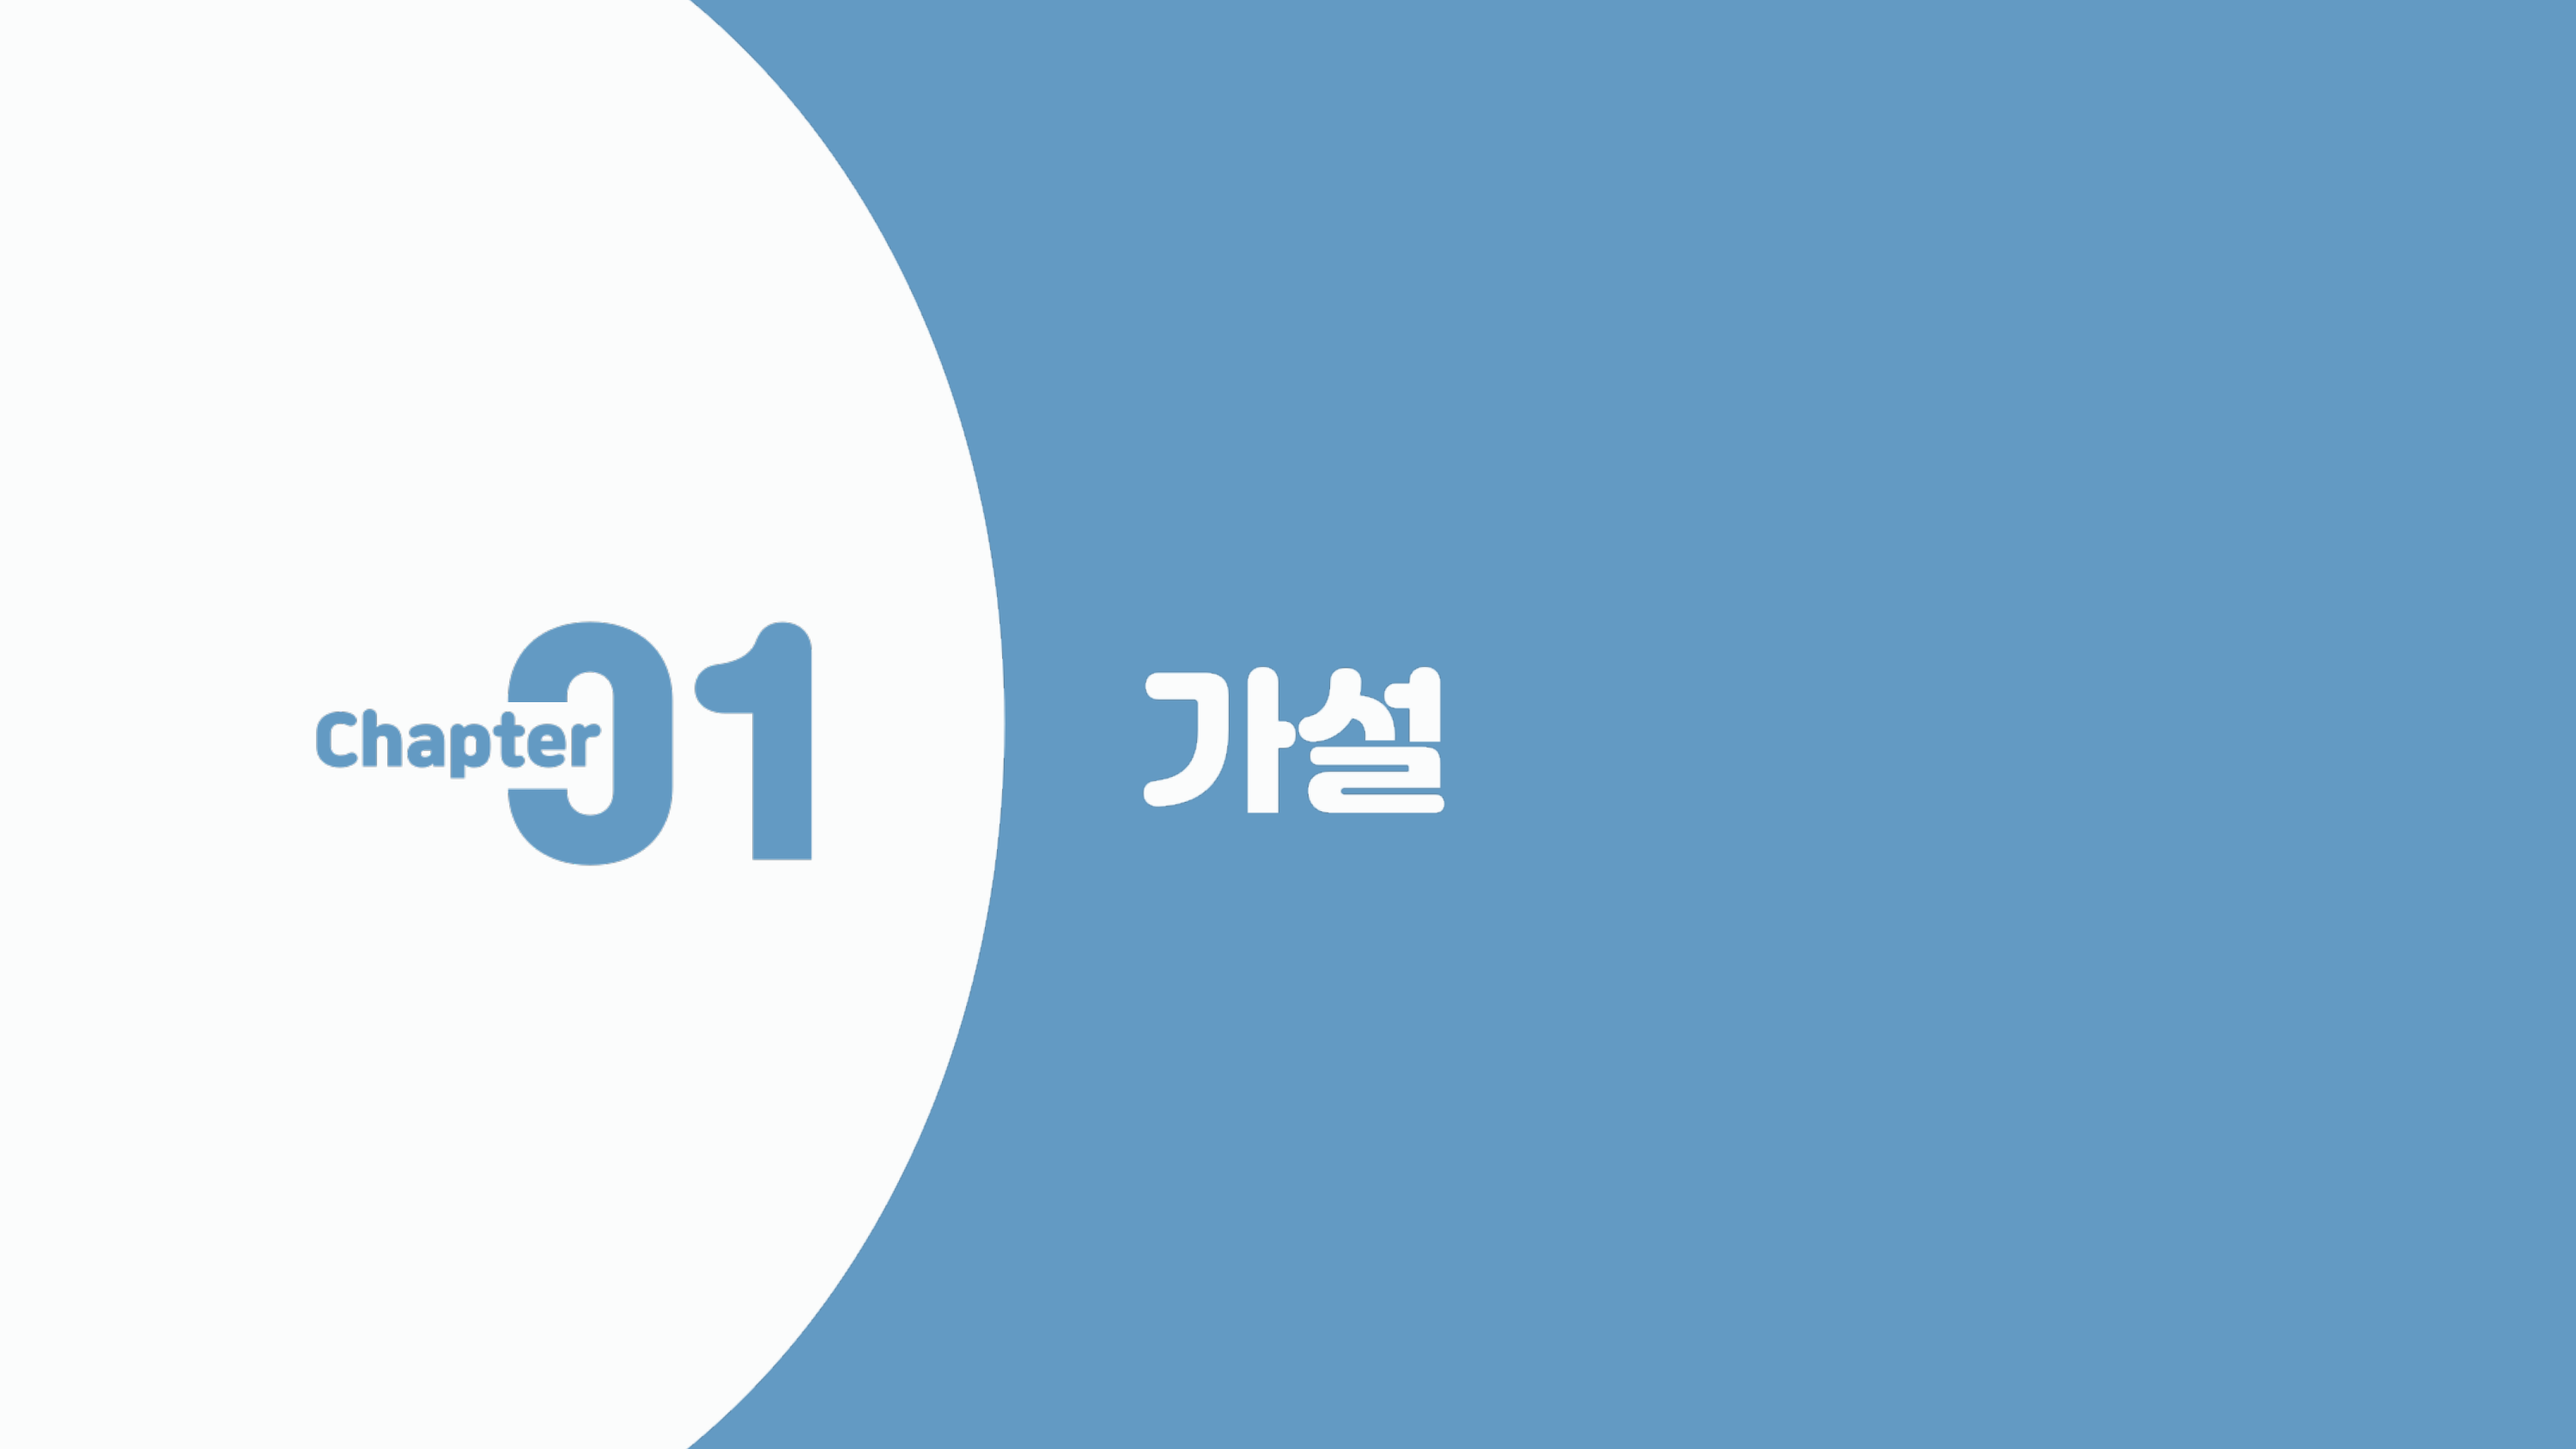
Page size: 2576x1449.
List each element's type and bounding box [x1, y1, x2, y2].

picture [1114, 610, 1516, 885]
text_box [0, 0, 1005, 1449]
text_box [304, 541, 864, 953]
